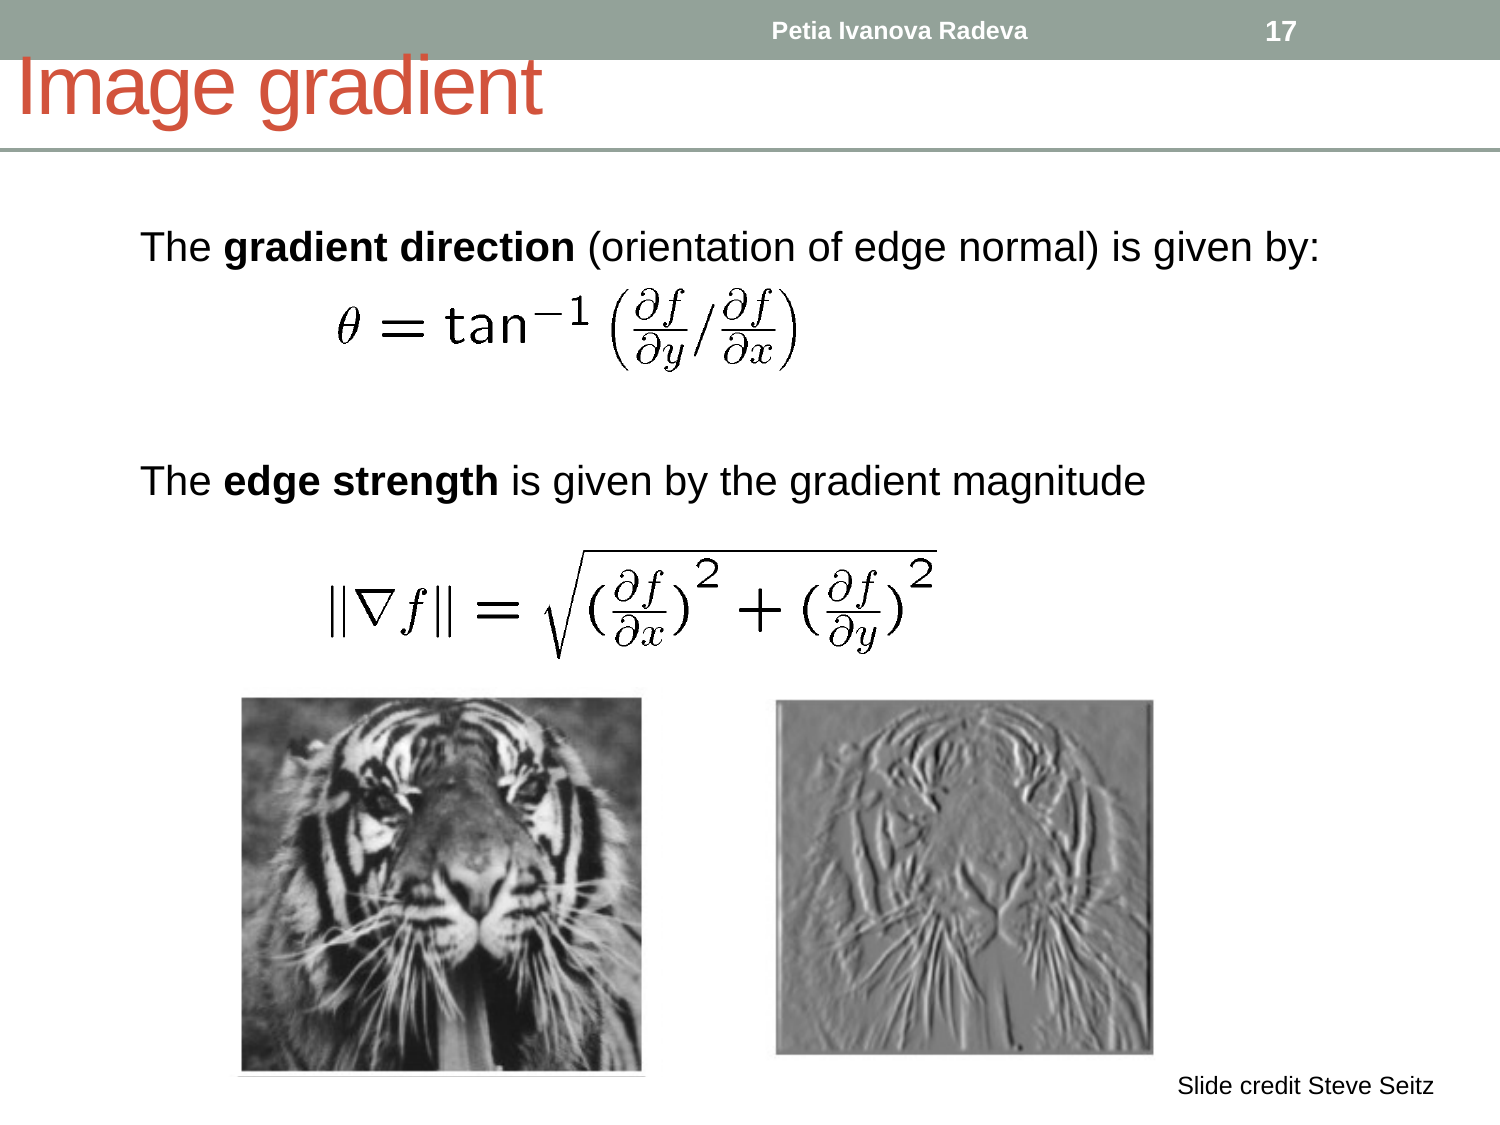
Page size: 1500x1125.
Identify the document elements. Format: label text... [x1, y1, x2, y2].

footer Petia Ivanova Radeva [562, 3, 1238, 57]
picture [212, 687, 663, 1078]
picture [752, 699, 1166, 1083]
slide_number 17 [1250, 3, 1425, 57]
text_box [124, 212, 1451, 660]
text_box Slide credit Steve Seitz [1162, 1062, 1475, 1108]
title Image gradient [0, 12, 1275, 148]
